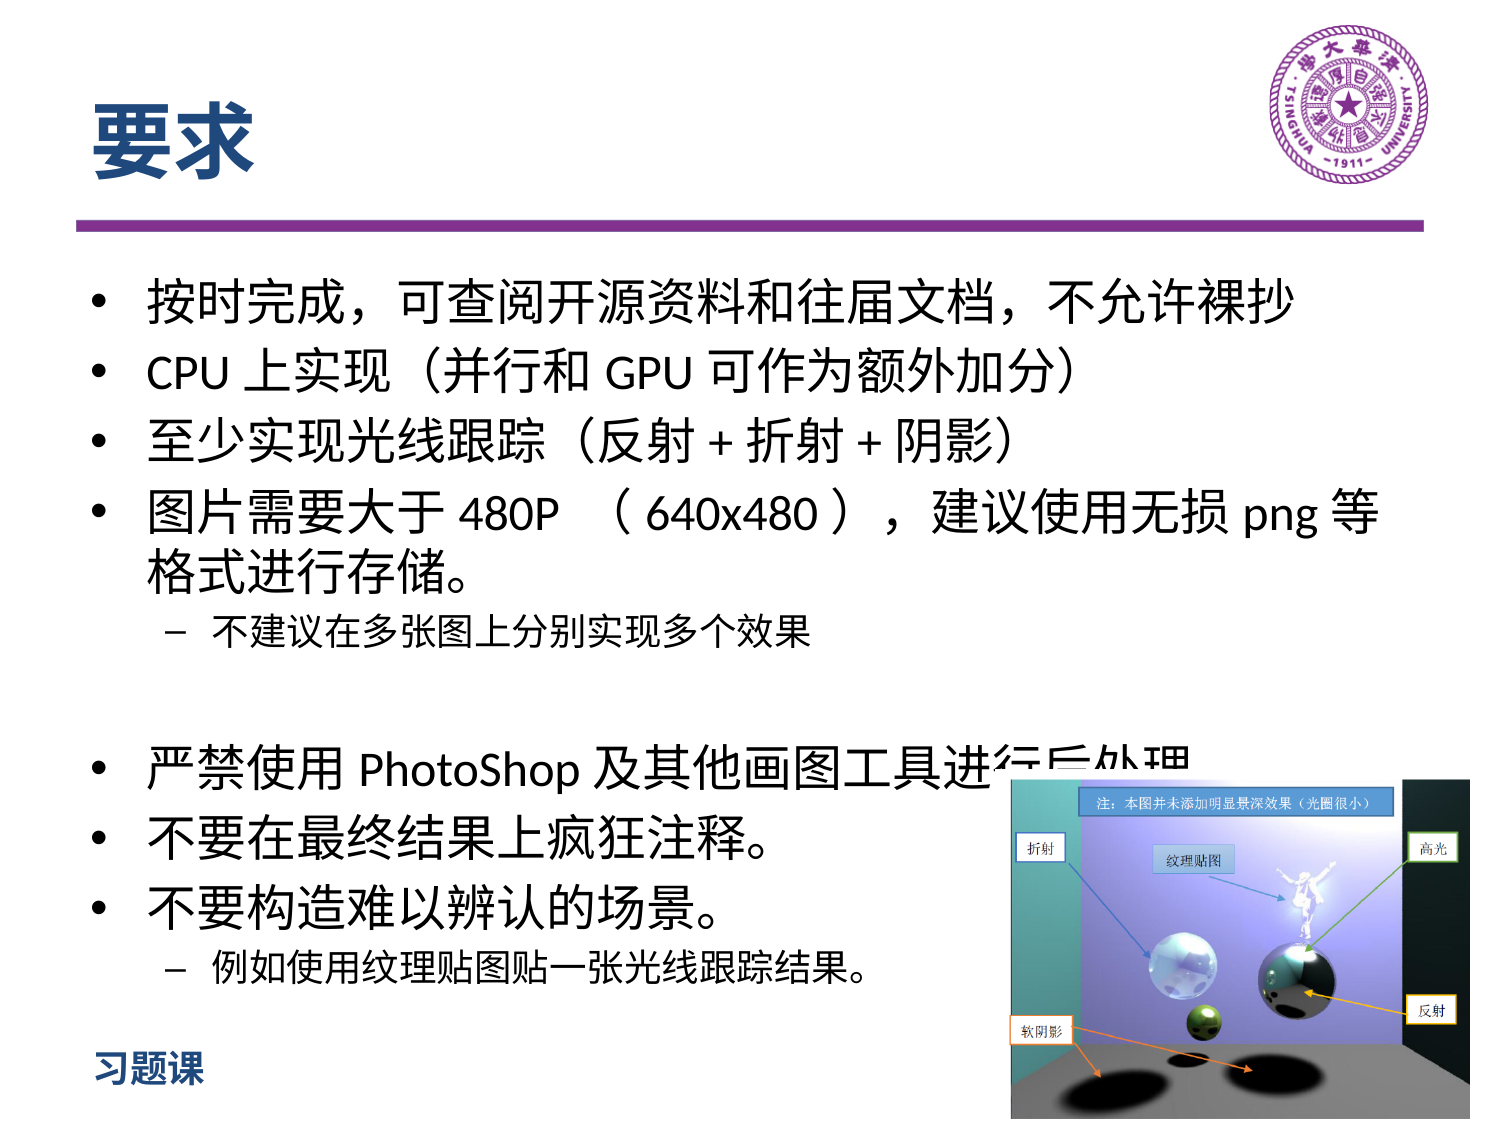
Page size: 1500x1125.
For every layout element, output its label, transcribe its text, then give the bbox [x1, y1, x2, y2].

title 要求 [75, 45, 1258, 233]
picture [1269, 25, 1429, 185]
picture [995, 768, 1486, 1125]
list 按时完成，可查阅开源资料和往届文档，不允许裸抄 CPU上实现（并行和GPU可作为额外加分） 至少实现光线跟踪（反射+折射+阴影） 图片需要大于480P （640x480），建议使用无损png等格式进行存储。 不建议在多张图上分别实现多个效果 严禁使用PhotoShop及其他画图工具进行后处理。 不要在最终结果上疯狂注释。 不要构造难以辨认的场景。 例如使用纹理贴图贴一张光线跟踪结果。 [75, 262, 1425, 1005]
